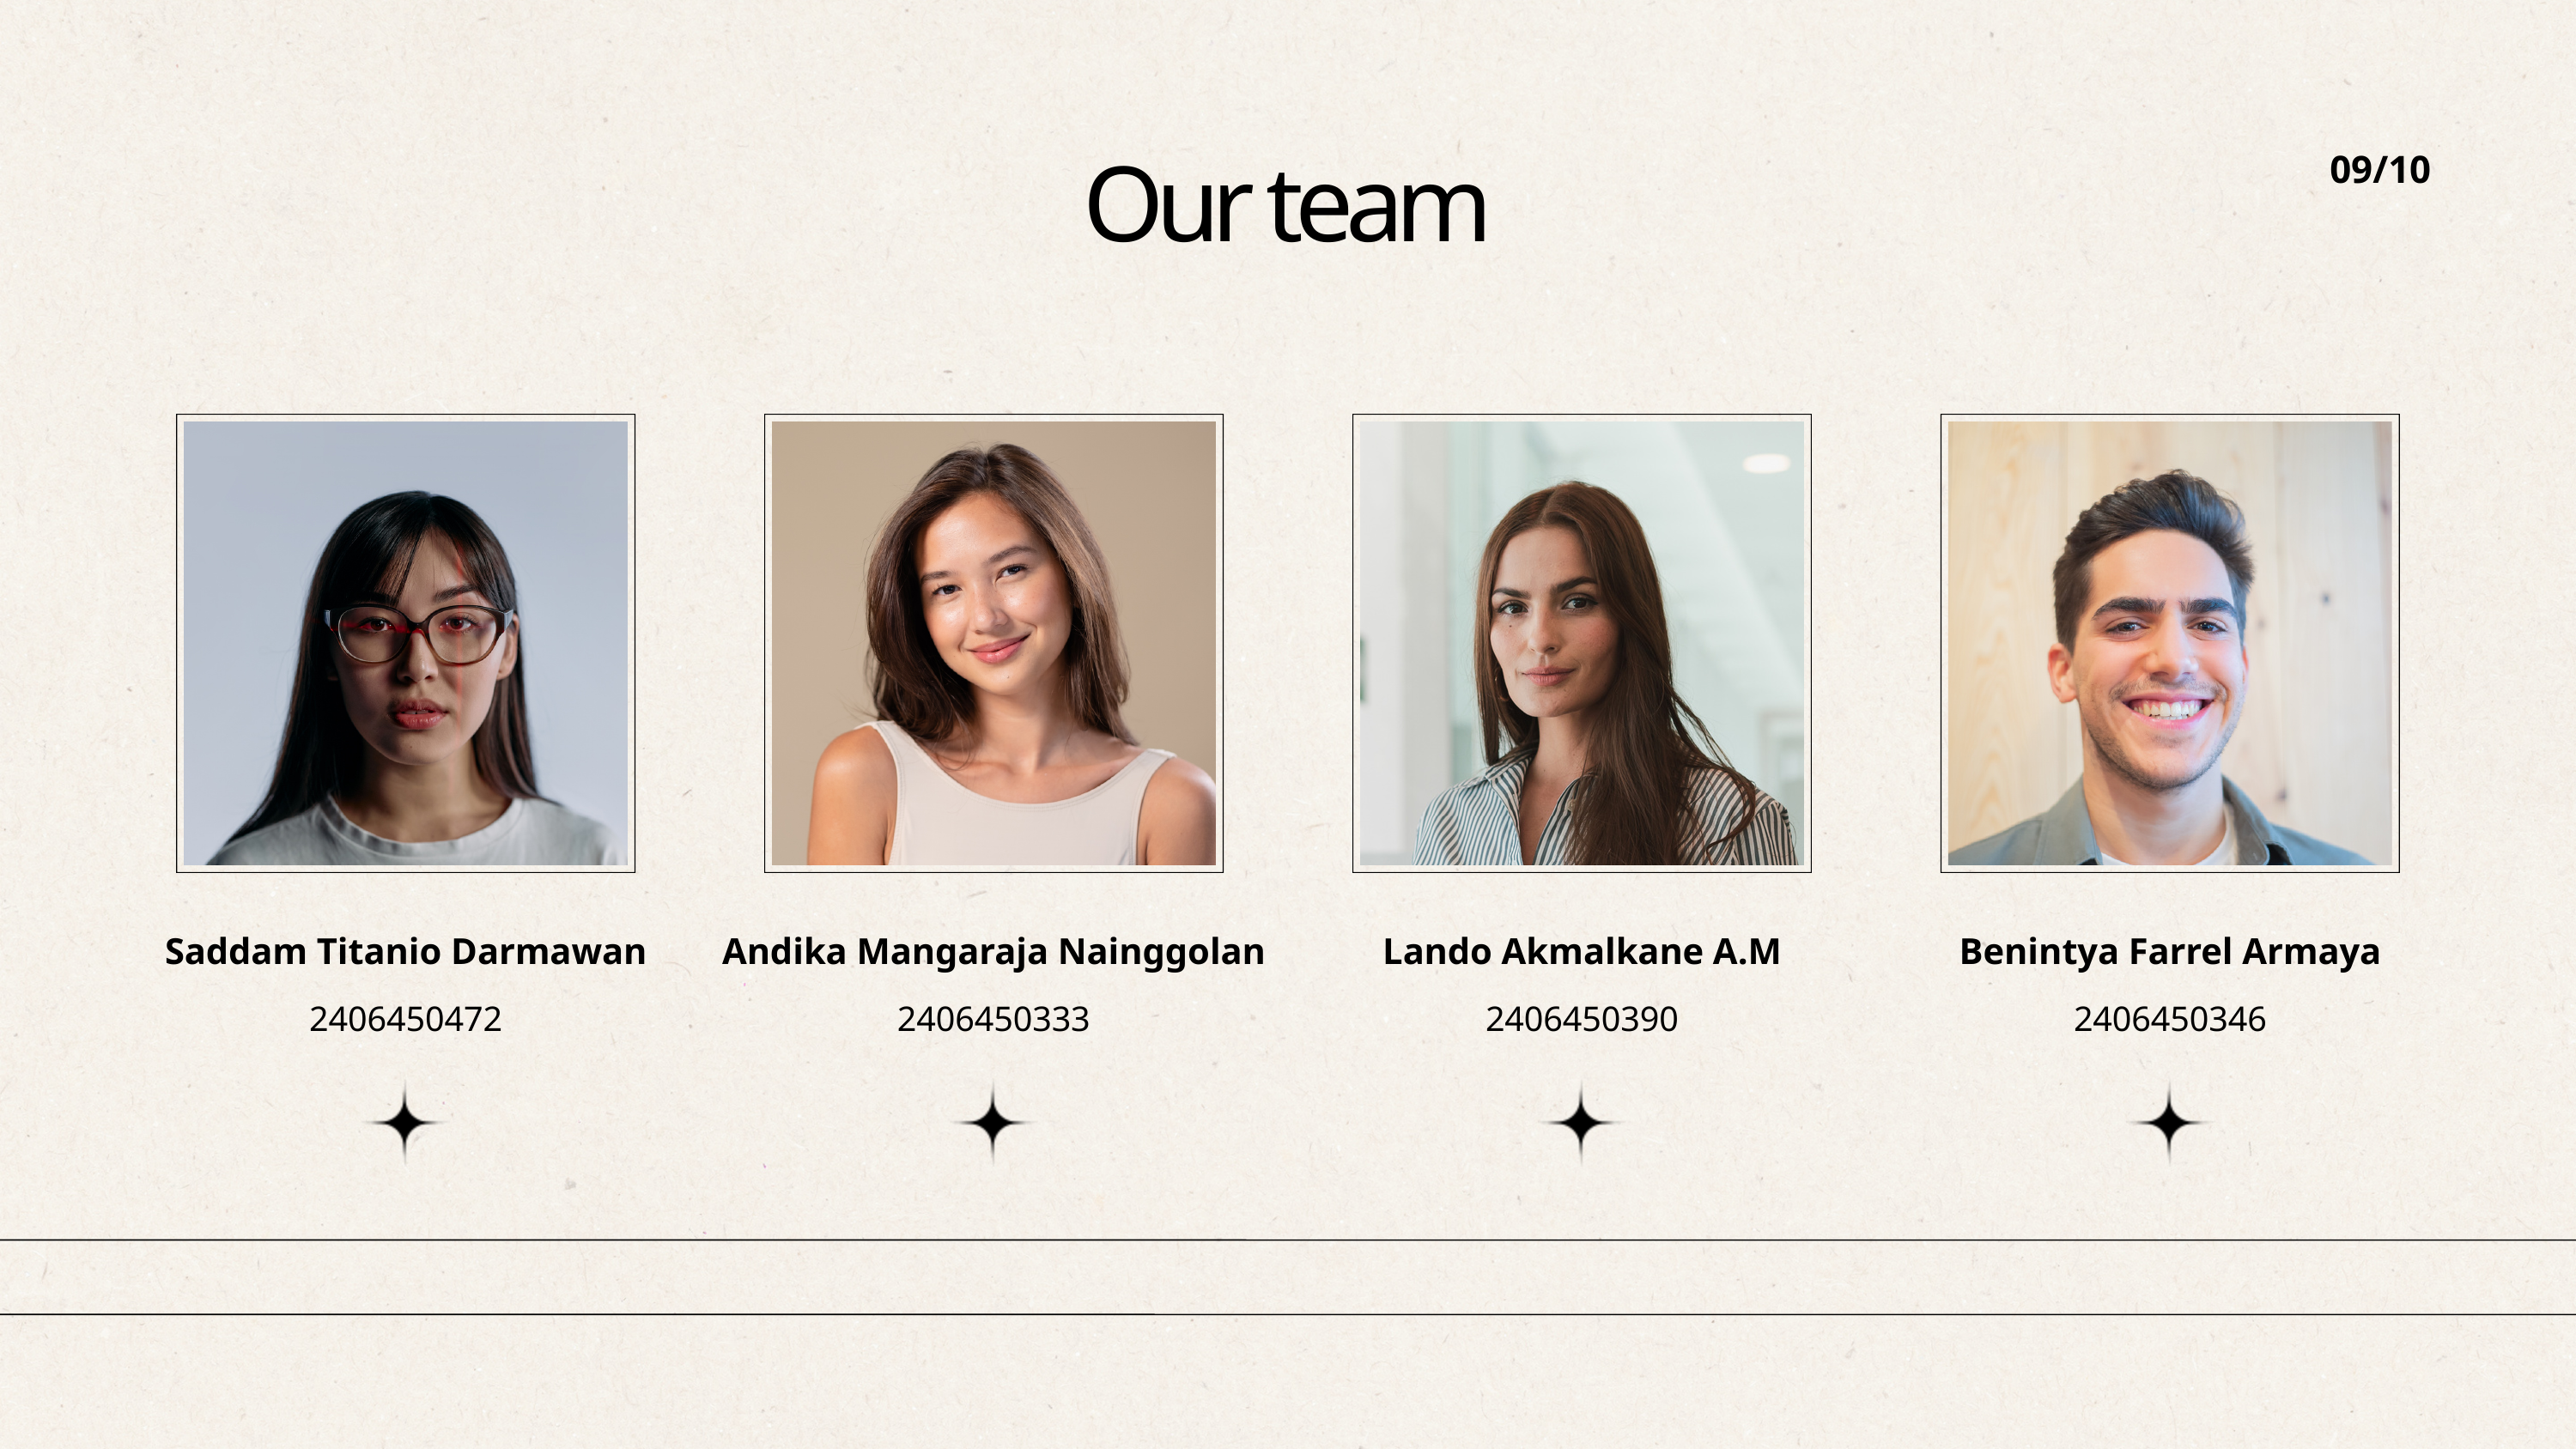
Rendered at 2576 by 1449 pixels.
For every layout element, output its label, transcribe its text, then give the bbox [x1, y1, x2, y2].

text_box Andika Mangaraja Nainggolan [700, 922, 1288, 973]
text_box Lando Akmalkane A.M [1291, 922, 1872, 973]
text_box 2406450333 [764, 990, 1224, 1086]
text_box 2406450472 [176, 990, 636, 1039]
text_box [175, 413, 636, 874]
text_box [1352, 413, 1813, 874]
text_box Saddam Titanio Darmawan [129, 922, 683, 973]
text_box 09/10 [1822, 137, 2432, 191]
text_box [1940, 413, 2401, 874]
text_box [2126, 1078, 2215, 1167]
text_box Benintya Farrel Armaya [1884, 922, 2456, 973]
text_box [0, 0, 2576, 1240]
text_box [0, 1240, 2576, 1314]
text_box [1538, 1078, 1626, 1167]
text_box 2406450346 [1940, 990, 2400, 1039]
text_box [950, 1086, 1038, 1167]
text_box [0, 1315, 2576, 1449]
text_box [763, 413, 1224, 874]
text_box [361, 1078, 450, 1167]
text_box 2406450390 [1352, 990, 1812, 1039]
text_box Our team [781, 158, 1795, 263]
